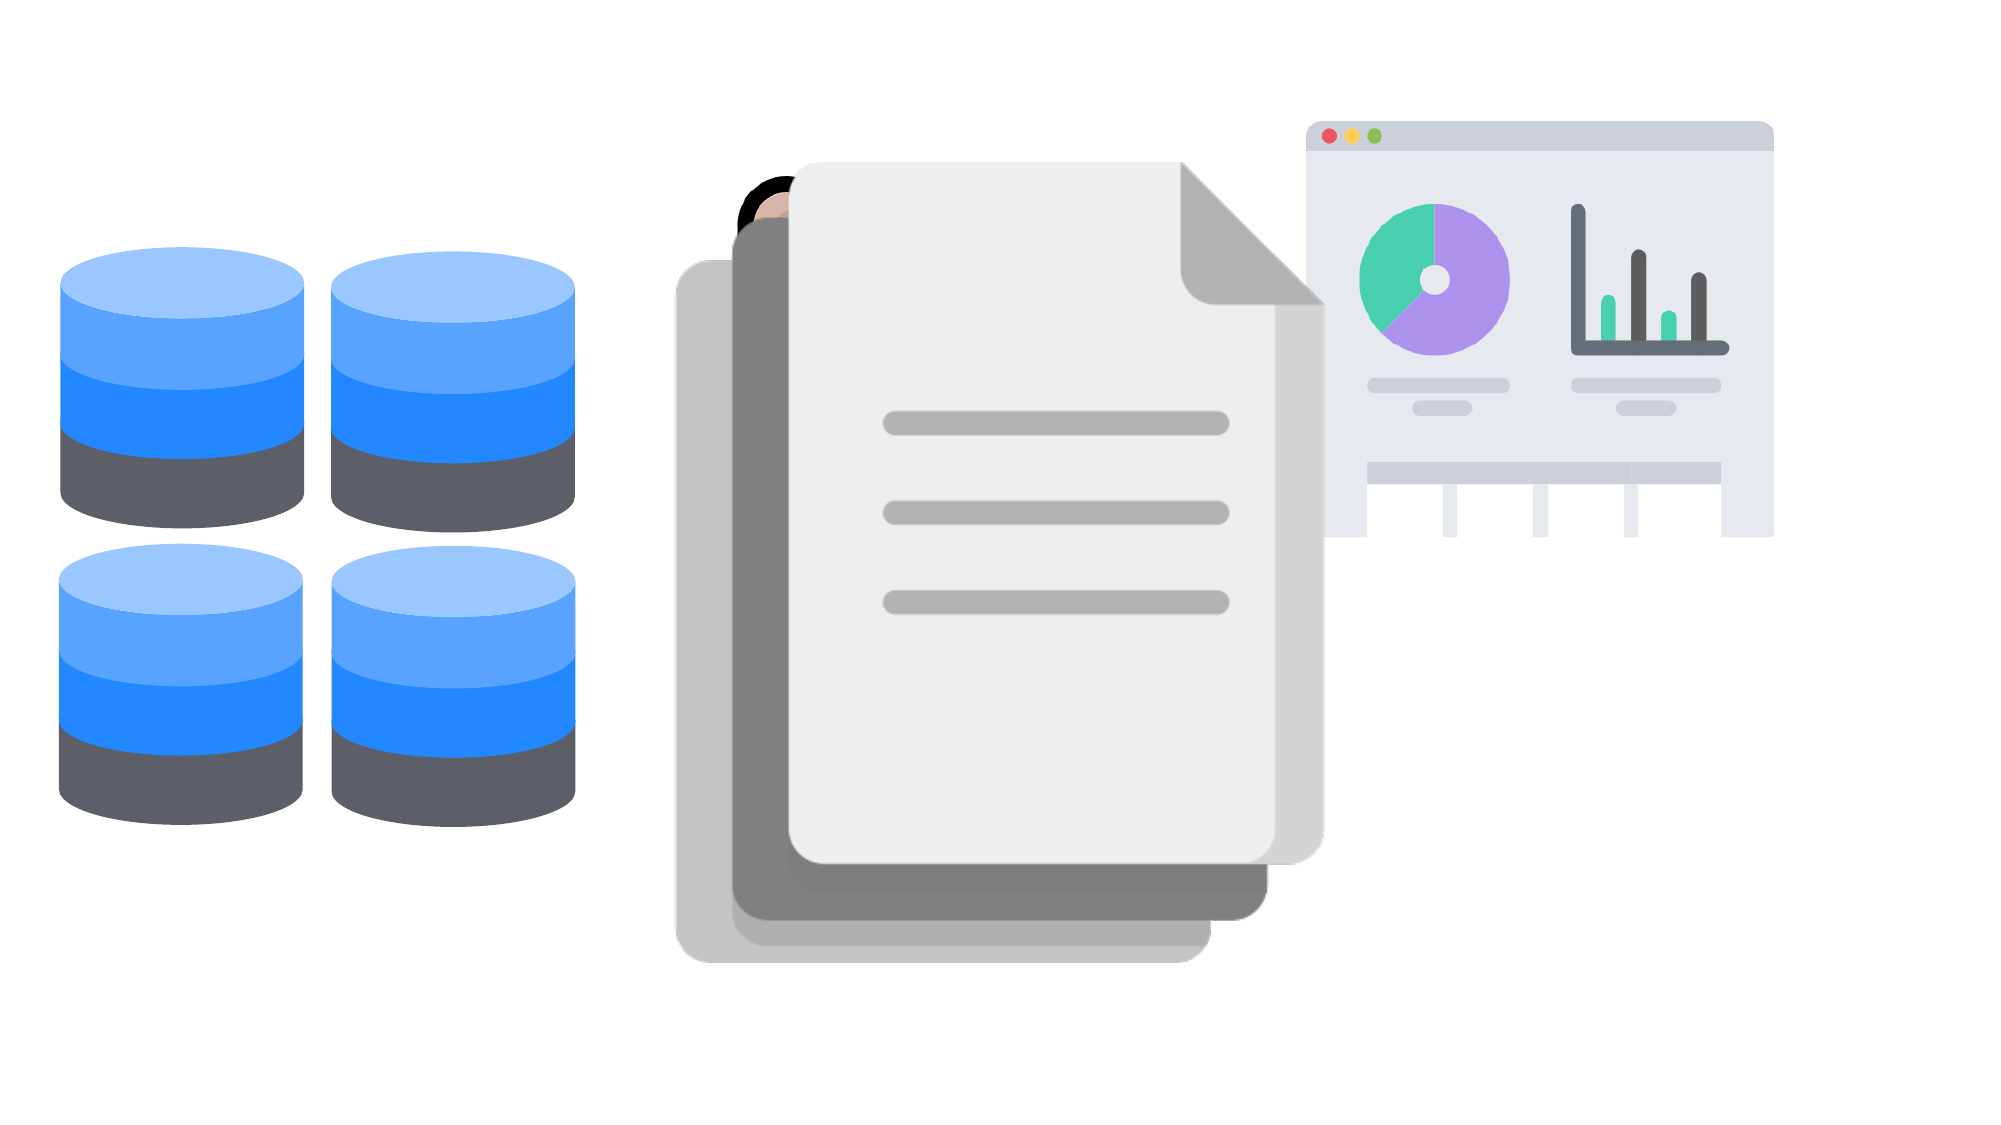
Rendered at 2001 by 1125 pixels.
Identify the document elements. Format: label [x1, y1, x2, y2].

picture [600, 94, 1774, 963]
text_box [329, 250, 576, 396]
text_box [57, 542, 304, 688]
text_box [57, 721, 304, 826]
text_box [329, 428, 576, 534]
text_box [59, 356, 306, 461]
text_box [329, 359, 576, 465]
text_box [57, 652, 304, 757]
text_box [330, 544, 577, 690]
text_box [330, 724, 577, 828]
text_box [59, 246, 306, 391]
text_box [330, 655, 577, 759]
text_box [59, 425, 306, 530]
